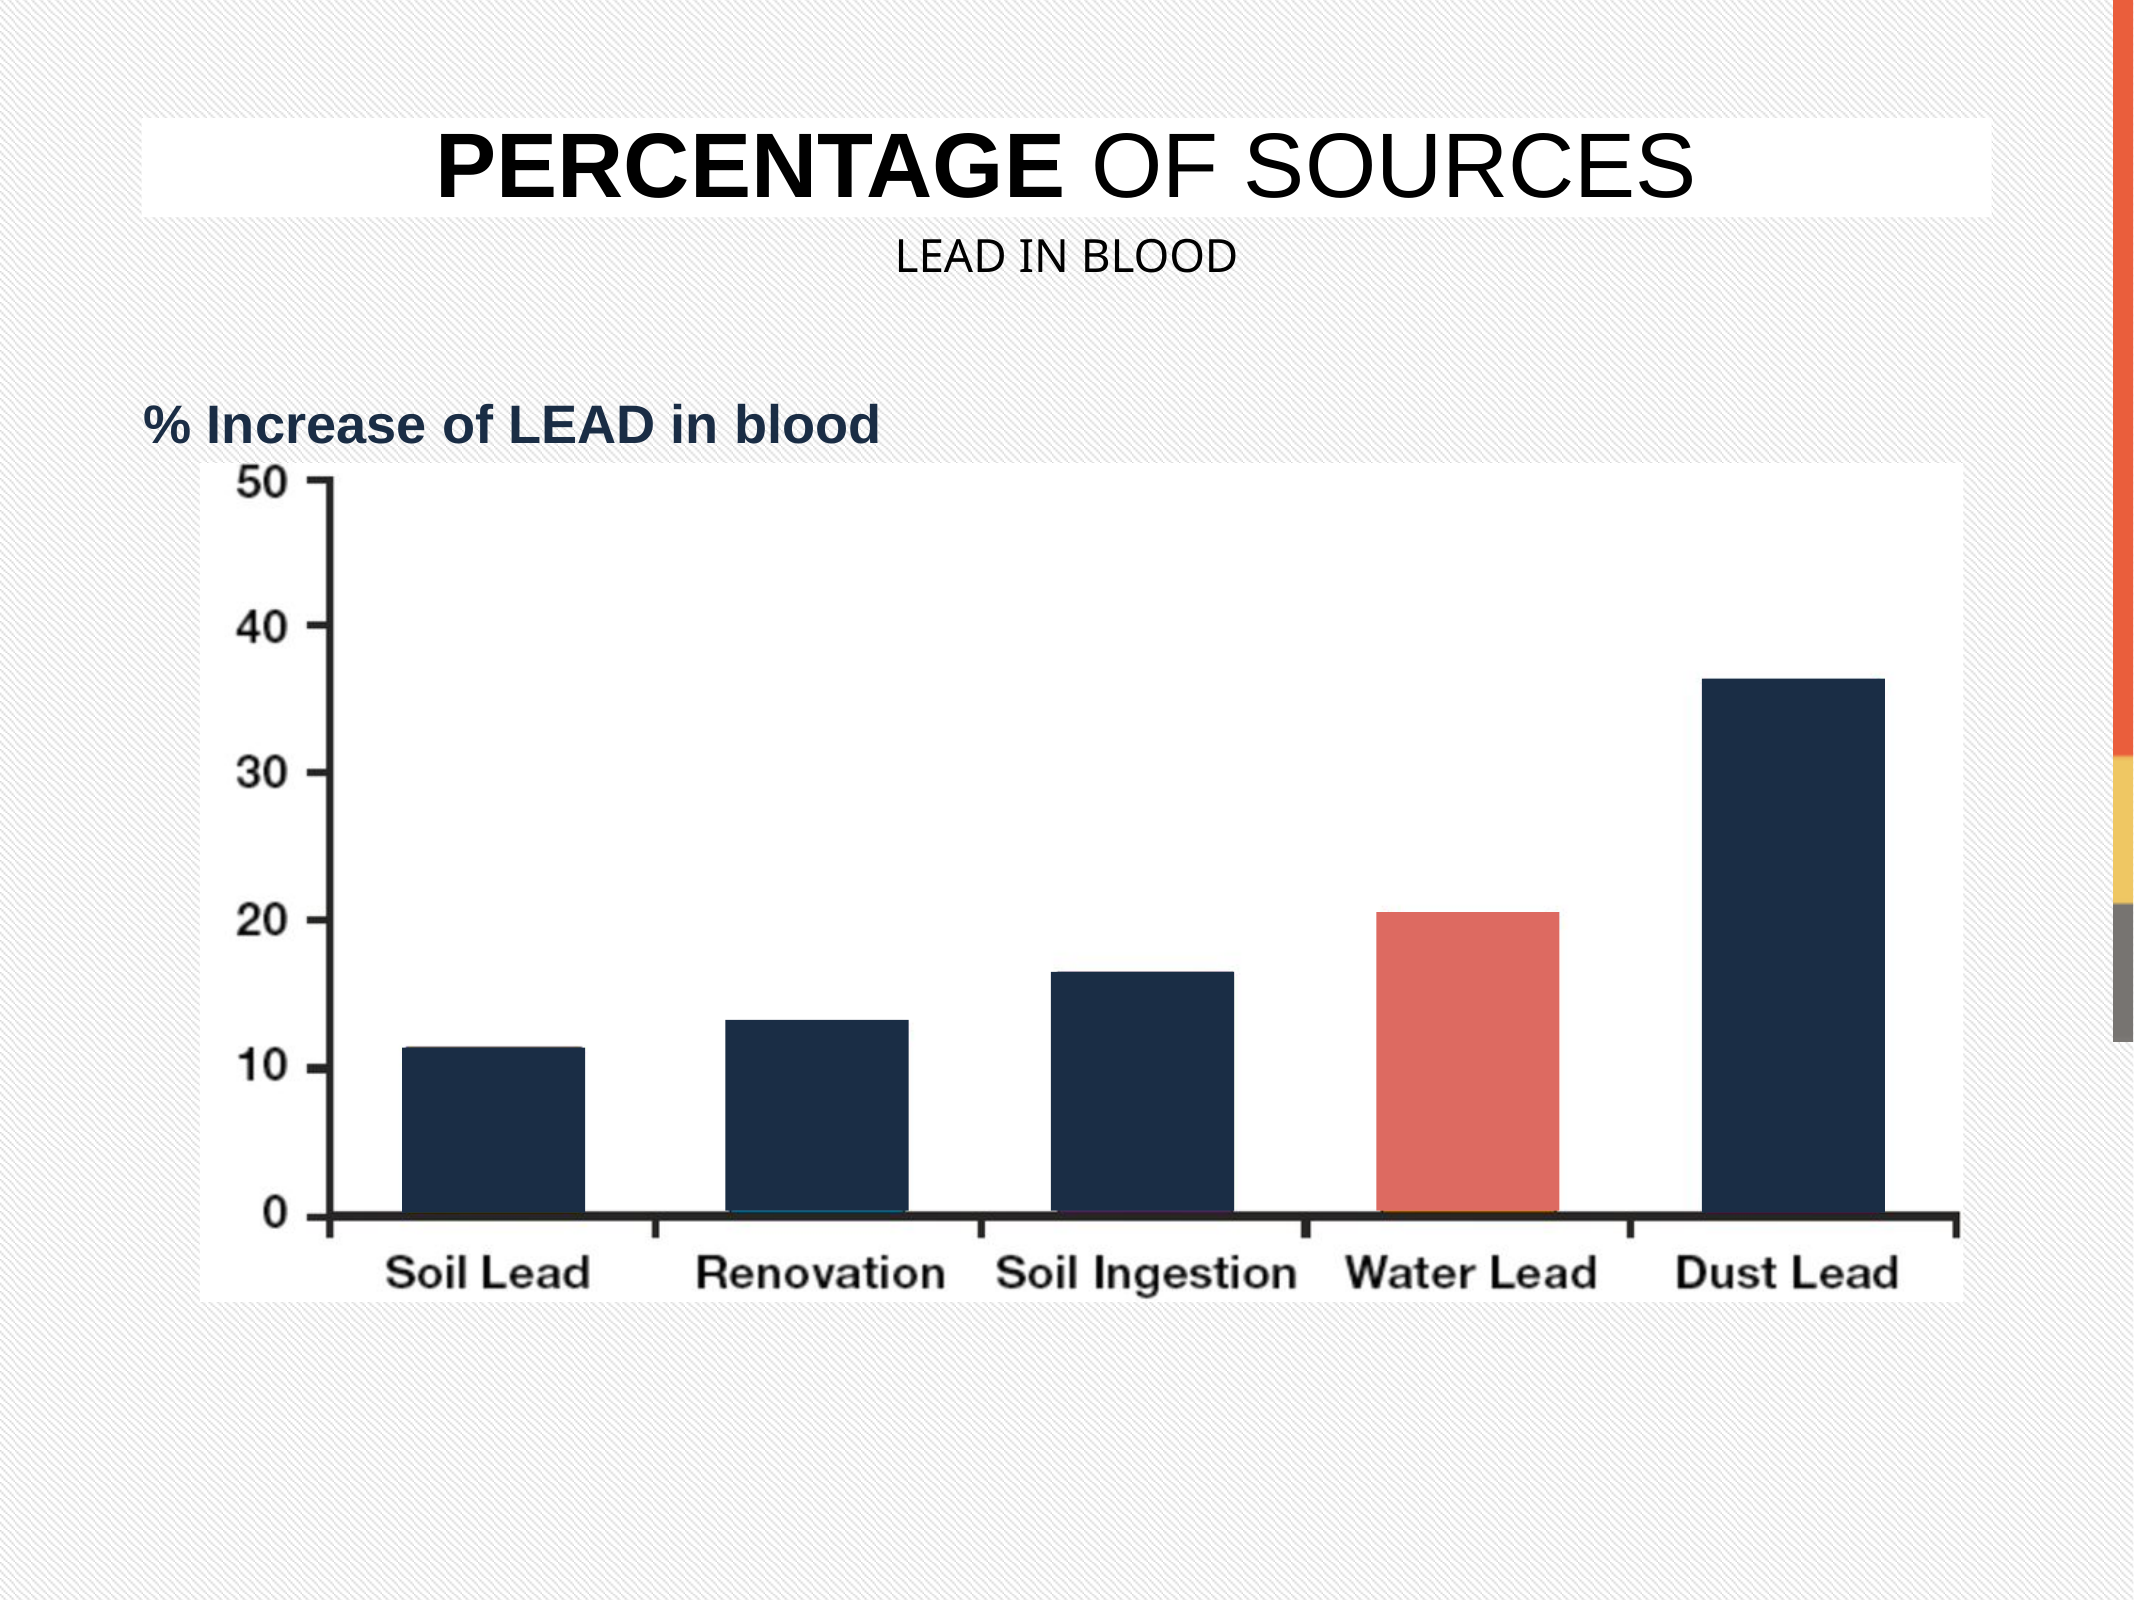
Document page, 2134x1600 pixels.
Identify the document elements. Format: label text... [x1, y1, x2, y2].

text_box % Increase of LEAD in blood [0, 396, 1266, 455]
text_box PERCENTAGE OF SOURCES [141, 118, 1992, 218]
picture [0, 0, 2134, 1600]
text_box LEAD IN BLOOD [314, 232, 1819, 283]
